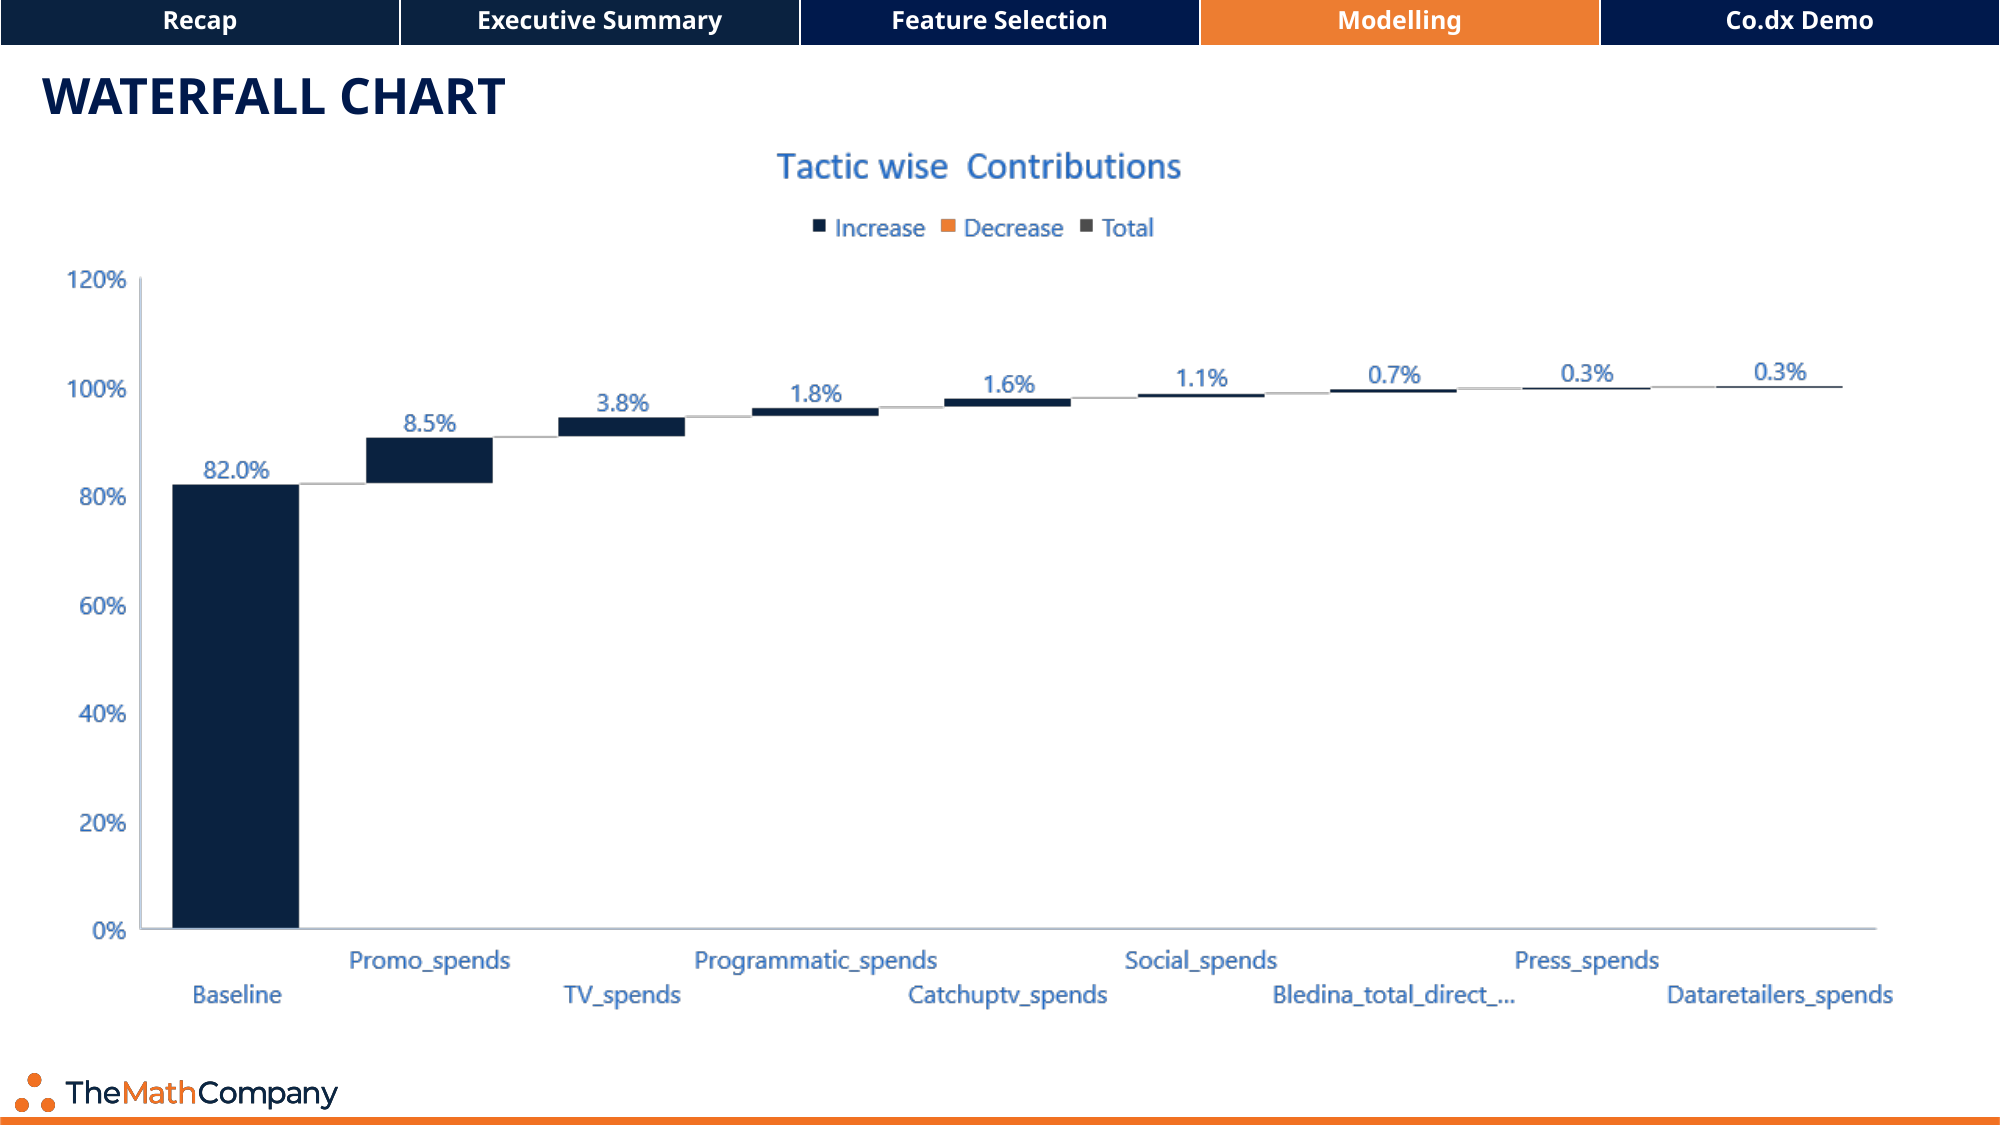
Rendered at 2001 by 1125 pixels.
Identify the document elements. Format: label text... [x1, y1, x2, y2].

table_header Executive Summary [401, 0, 799, 45]
picture [54, 132, 1907, 1022]
picture [0, 1117, 2000, 1125]
picture [15, 1073, 338, 1112]
table_header Recap [1, 0, 399, 45]
table_header Co.dx Demo [1601, 0, 1999, 45]
text_box WATERFALL CHART [27, 57, 1448, 132]
table_header Modelling [1201, 0, 1599, 45]
table_header Feature Selection [801, 0, 1199, 45]
